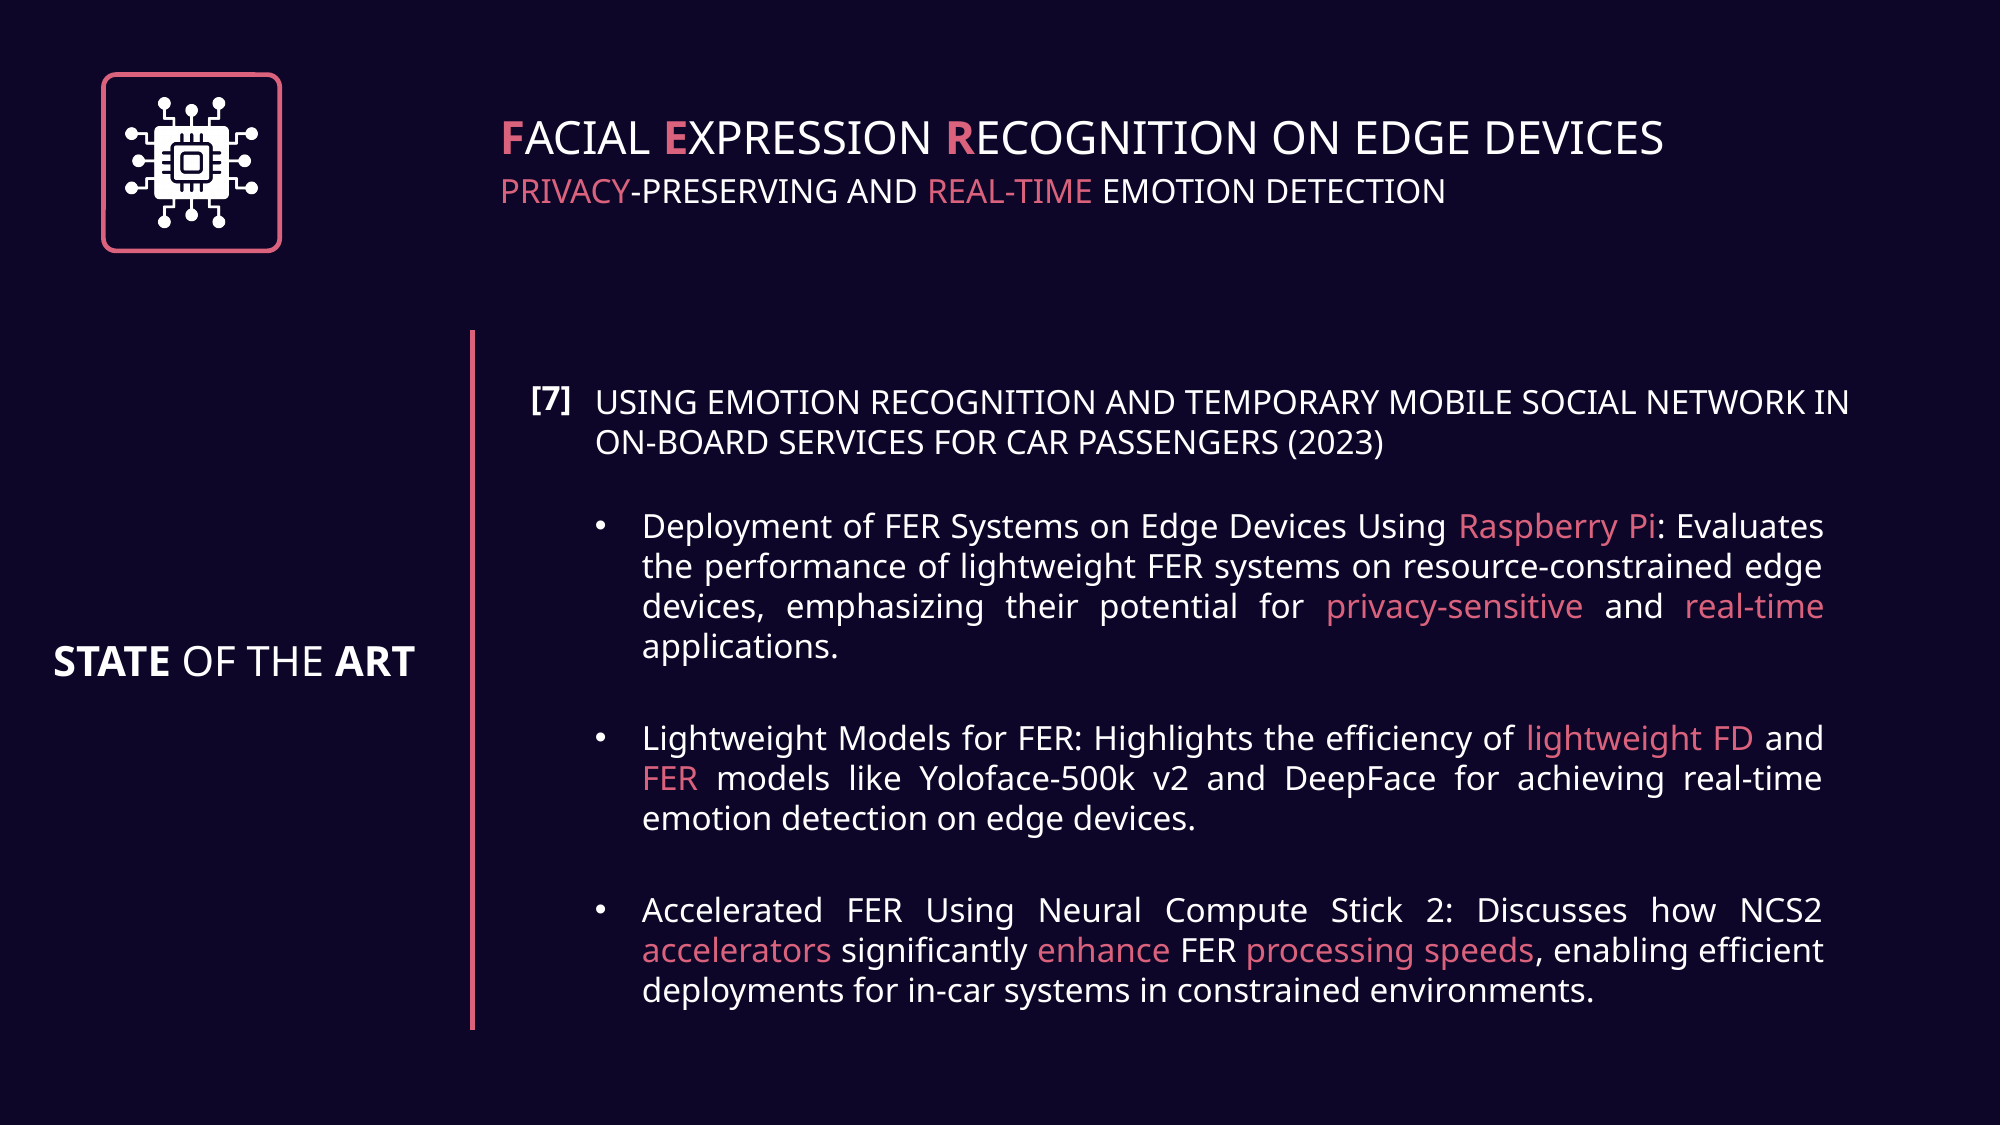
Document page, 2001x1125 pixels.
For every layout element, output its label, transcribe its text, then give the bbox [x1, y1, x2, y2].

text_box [515, 369, 1936, 983]
picture [125, 96, 258, 229]
text_box [101, 72, 282, 253]
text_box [484, 100, 1870, 219]
text_box STATE OF THE ART [0, 627, 469, 693]
